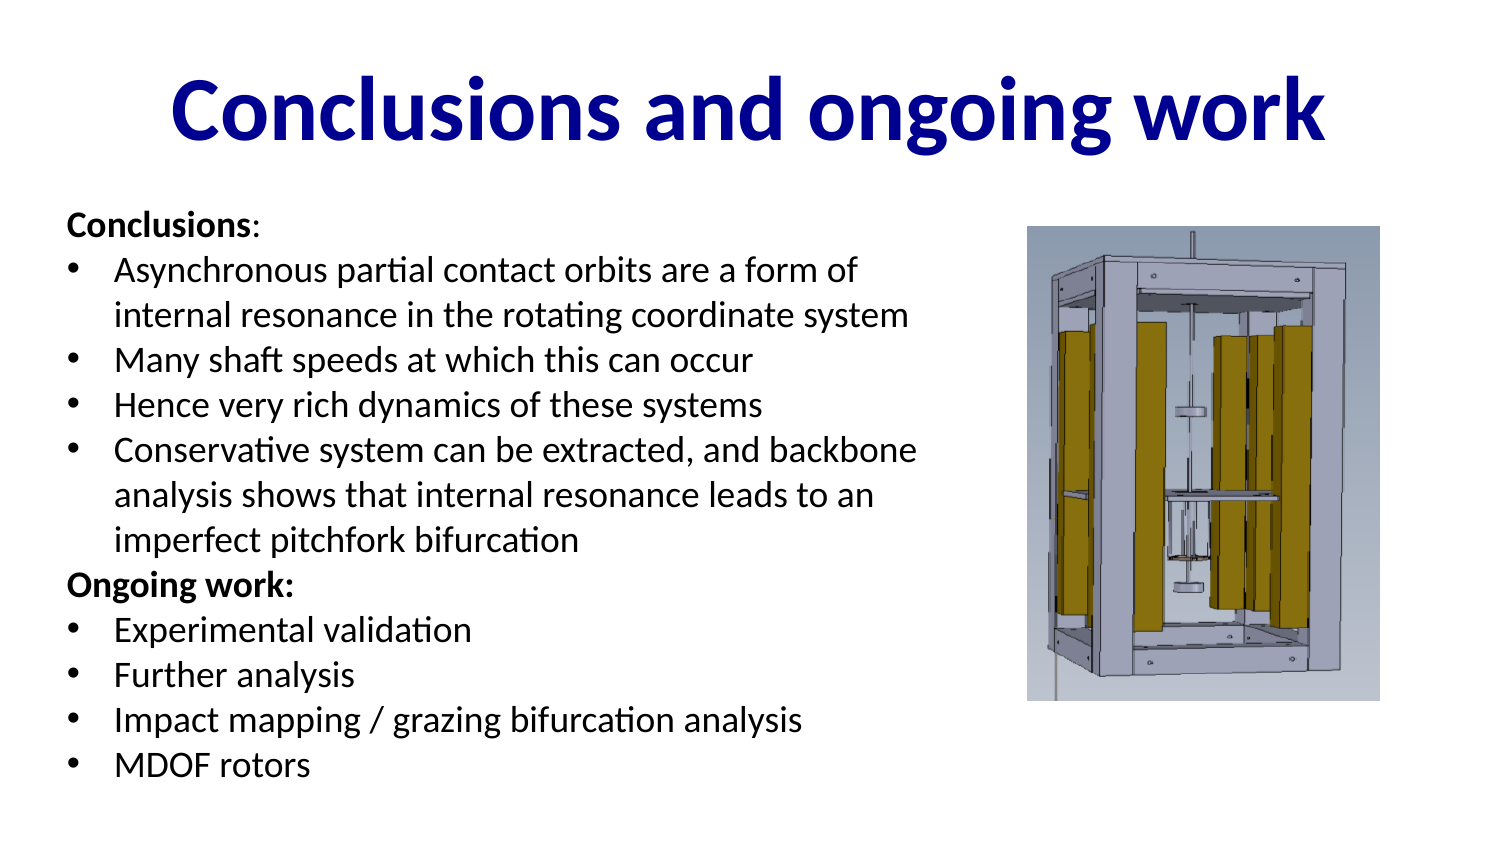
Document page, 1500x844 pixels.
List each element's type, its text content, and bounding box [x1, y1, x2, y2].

picture [1026, 225, 1380, 701]
text_box Conclusions: Asynchronous partial contact orbits are a form of internal resonance in the rotating coordinate system Many shaft speeds at which this can occur Hence very rich dynamics of these systems Conservative system can be extracted, and backbone analysis shows that internal resonance leads to an imperfect pitchfork bifurcation Ongoing work: Experimental validation Further analysis Impact mapping / grazing bifurcation analysis MDOF rotors [52, 192, 937, 793]
title Conclusions and ongoing work [75, 33, 1425, 175]
